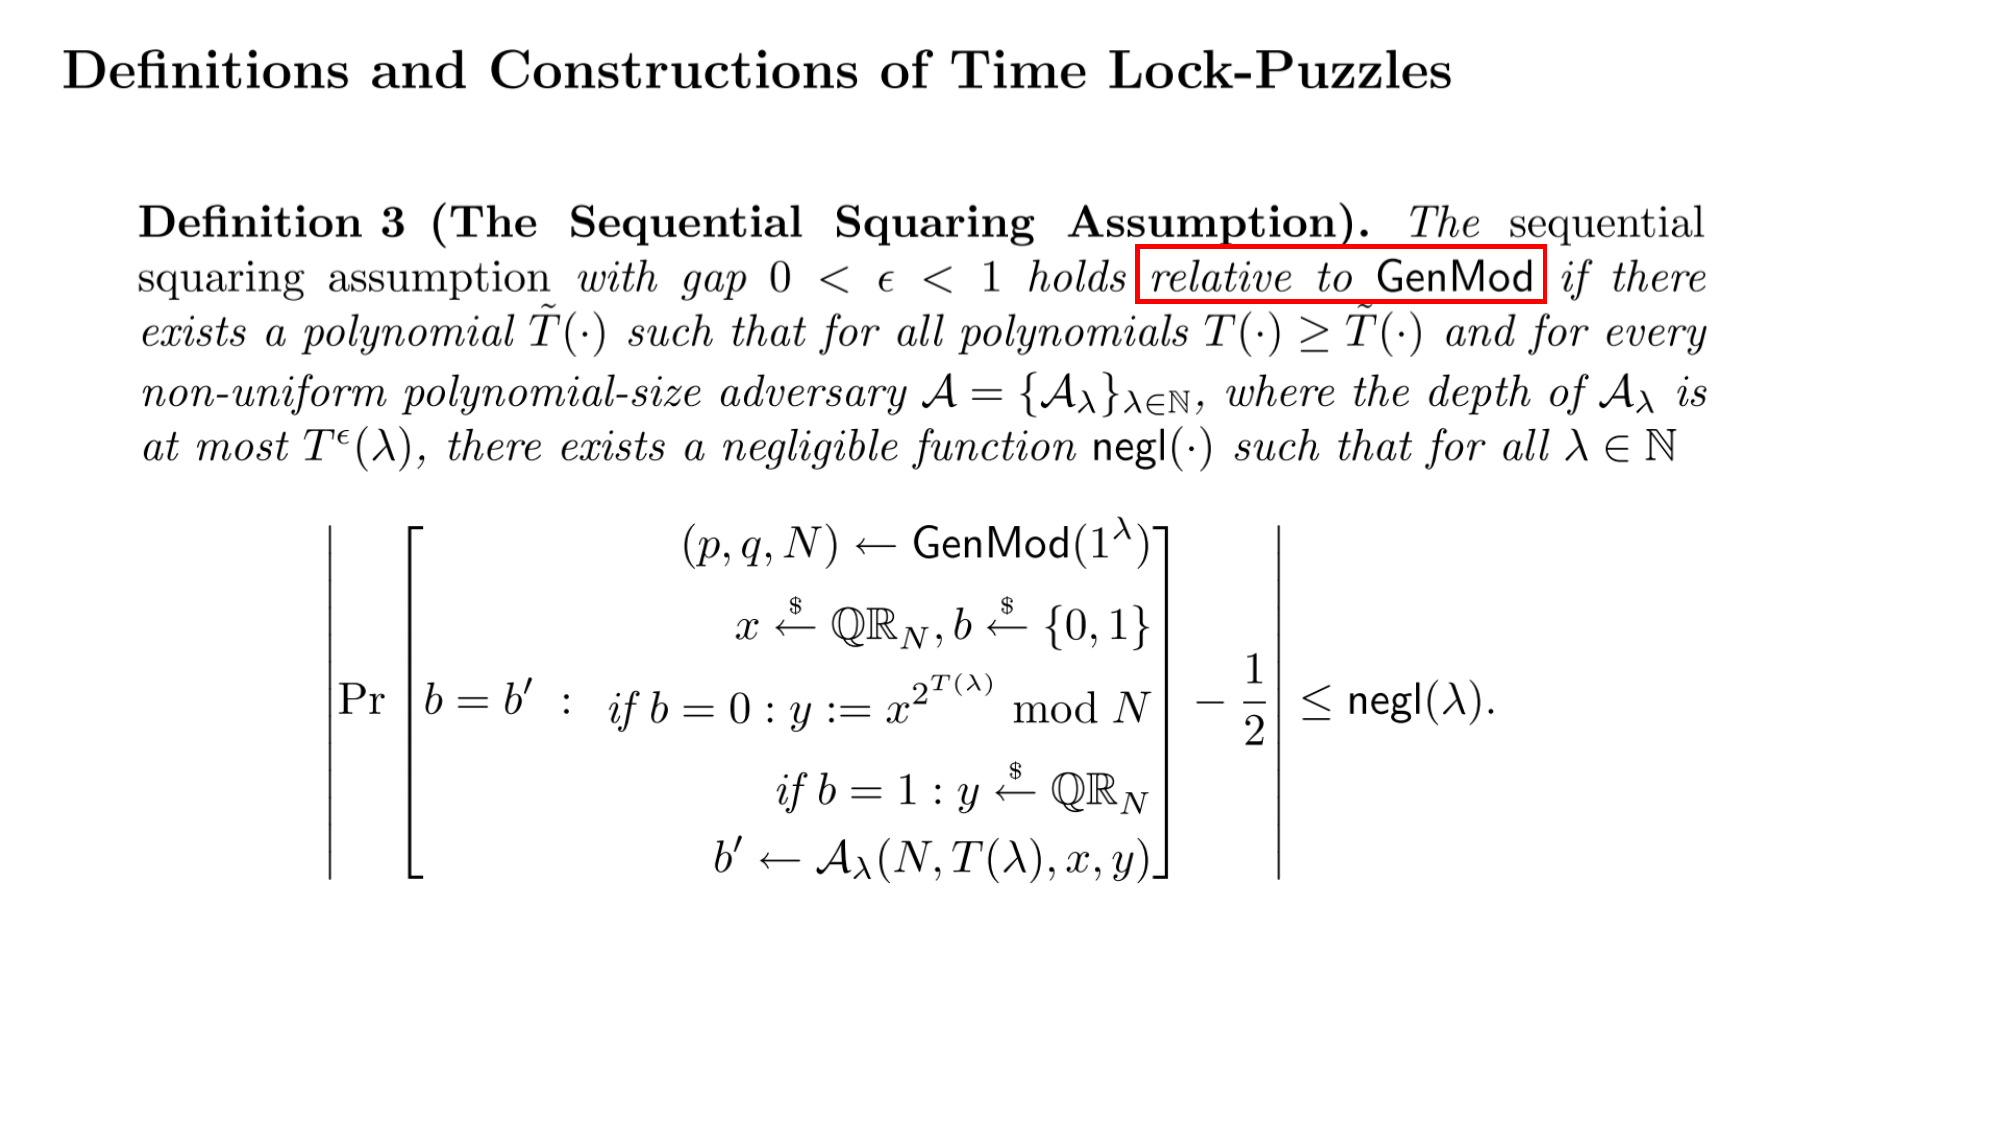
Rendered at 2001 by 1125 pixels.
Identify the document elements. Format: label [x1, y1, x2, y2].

picture [122, 188, 1746, 905]
picture [48, 27, 1471, 106]
